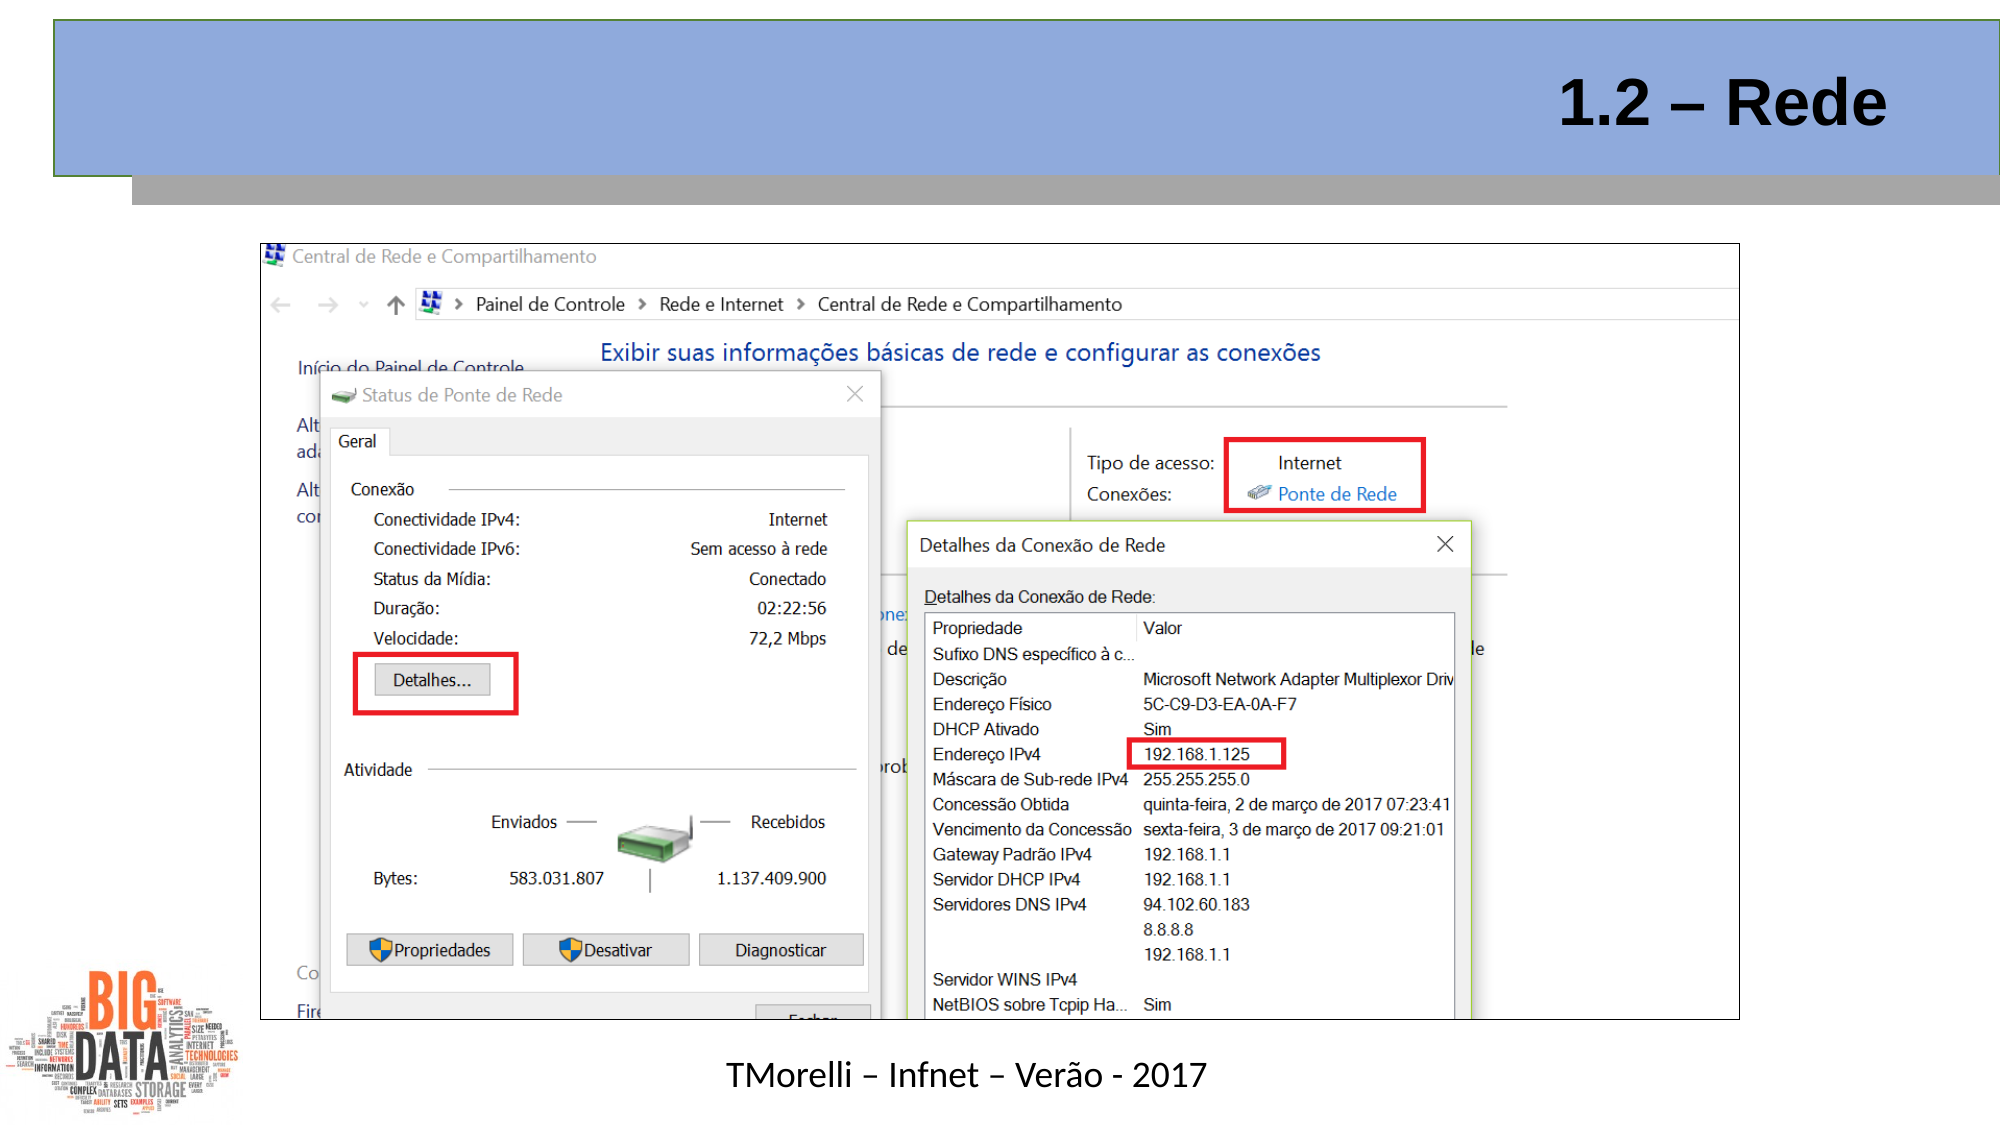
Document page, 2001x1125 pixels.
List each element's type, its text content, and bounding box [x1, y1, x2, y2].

text_box [53, 19, 2000, 177]
text_box 1.2 – Rede [1544, 51, 1934, 147]
picture [0, 959, 243, 1125]
picture [260, 243, 1740, 1020]
text_box [132, 175, 2000, 205]
